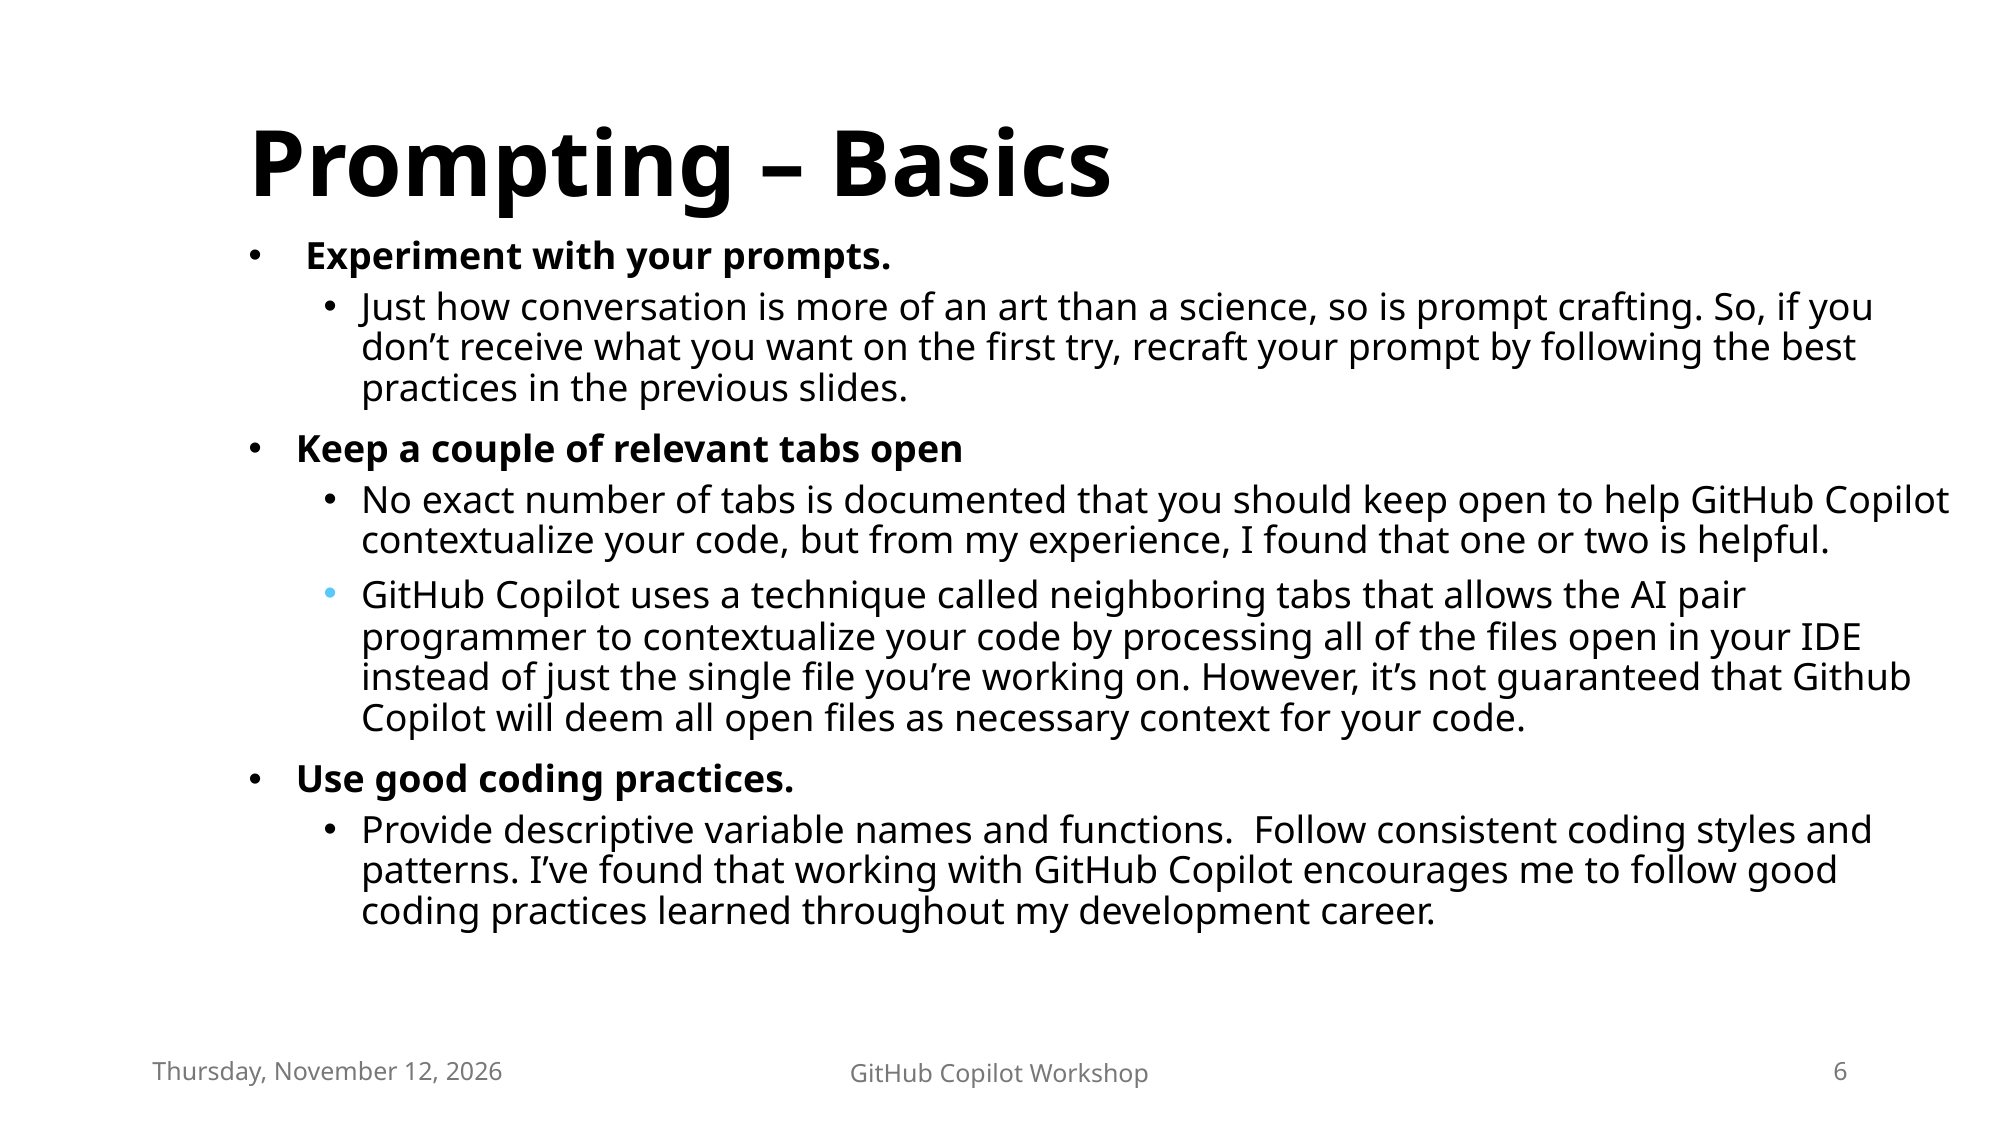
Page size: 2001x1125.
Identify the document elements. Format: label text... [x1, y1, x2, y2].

slide_number 6 [1412, 1042, 1863, 1103]
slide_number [137, 1042, 588, 1103]
footer GitHub Copilot Workshop [662, 1042, 1338, 1103]
list Prompting – Basics Experiment with your prompts. Just how conversation is more of an art than a science, so is prompt crafting. So, if you don’t receive what you want on the first try, recraft your prompt by following the best practices in the previous slides. Keep a couple of relevant tabs open No exact number of tabs is documented that you should keep open to help GitHub Copilot contextualize your code, but from my experience, I found that one or two is helpful. GitHub Copilot uses a technique called neighboring tabs that allows the AI pair programmer to contextualize your code by processing all of the files open in your IDE instead of just the single file you’re working on. However, it’s not guaranteed that Github Copilot will deem all open files as necessary context for your code. Use good coding practices. Provide descriptive variable names and functions. Follow consistent coding styles and patterns. I’ve found that working with GitHub Copilot encourages me to follow good coding practices learned throughout my development career. [233, 109, 1982, 1002]
